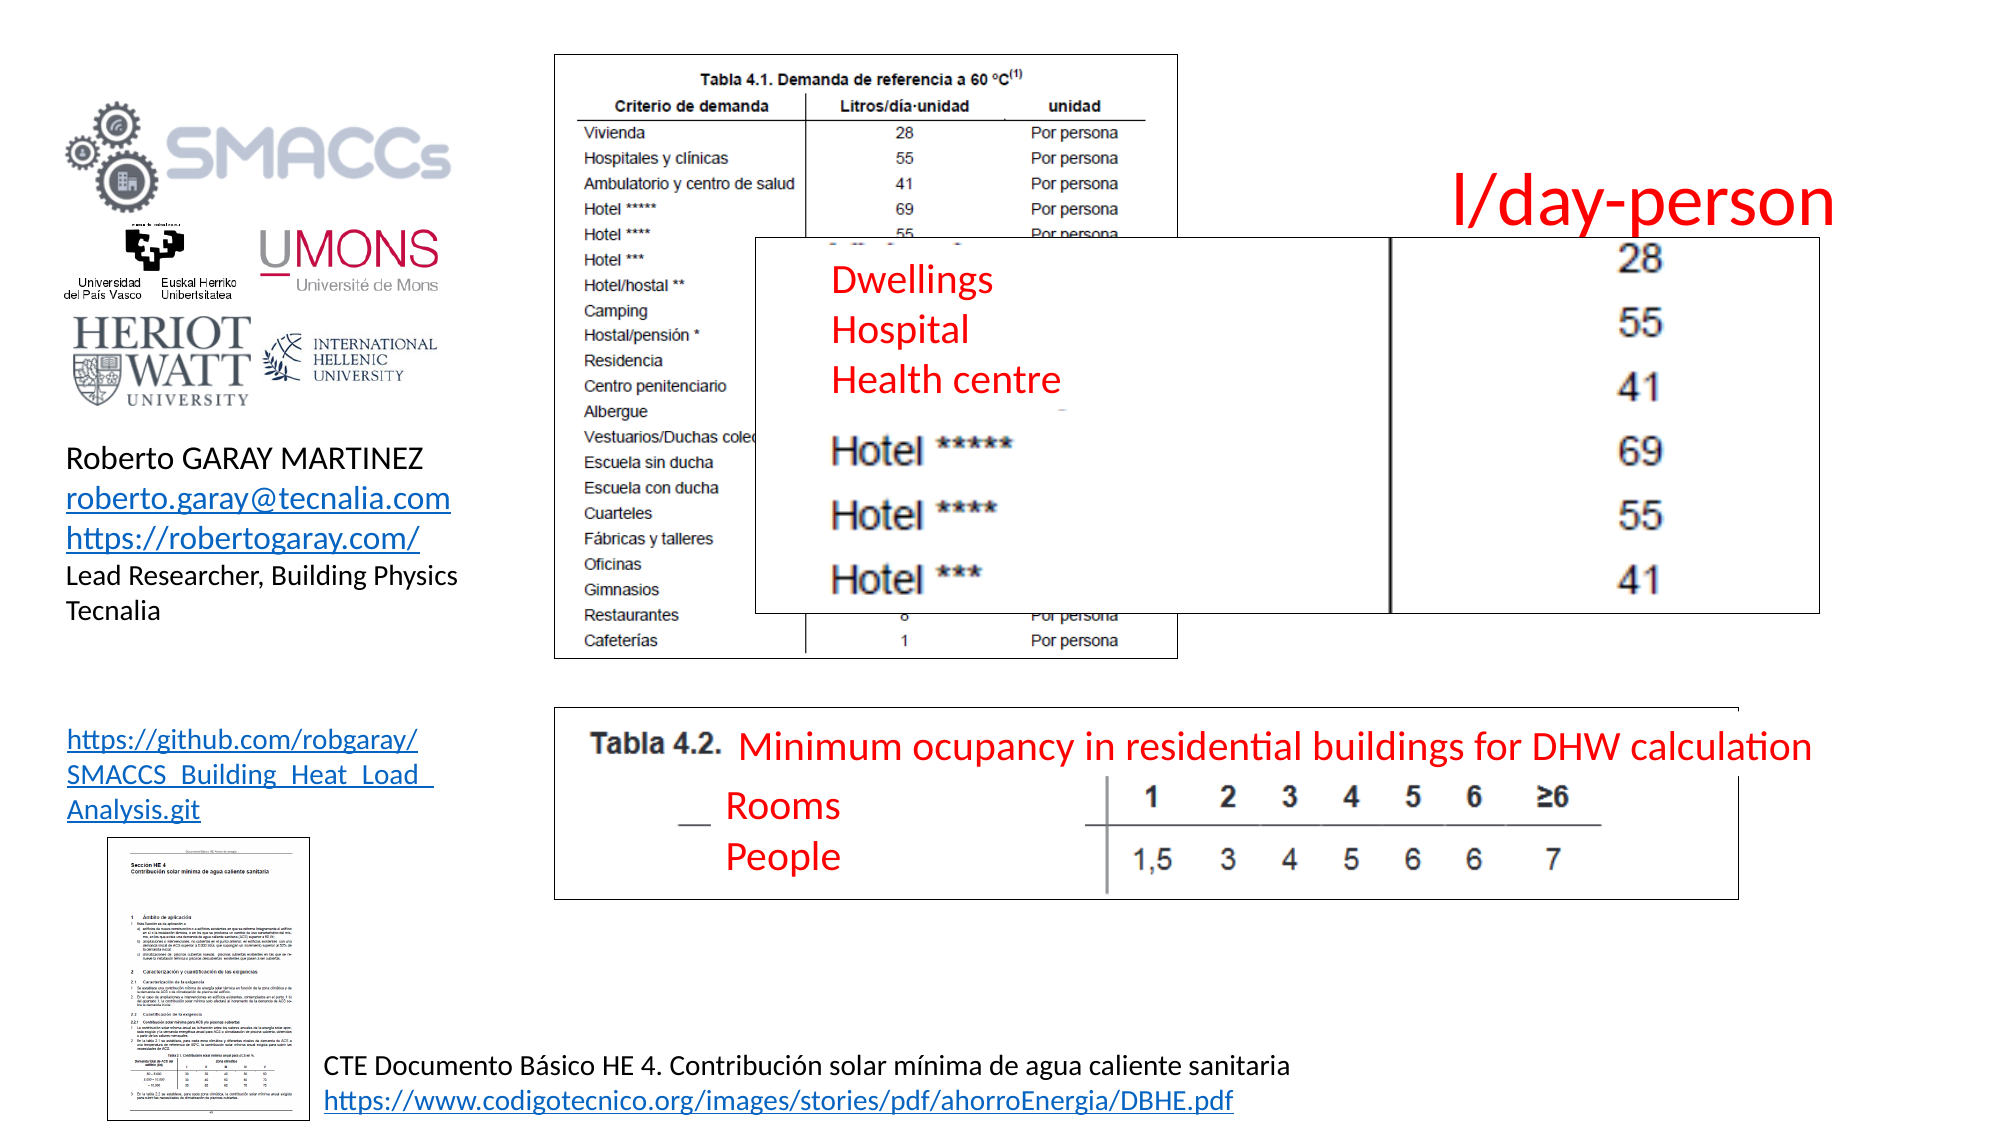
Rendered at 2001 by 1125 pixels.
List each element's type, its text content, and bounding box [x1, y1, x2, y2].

picture [260, 229, 438, 291]
picture [554, 54, 1820, 659]
picture [62, 218, 240, 307]
text_box Minimum ocupancy in residential buildings for DHW calculation [1739, 711, 1855, 777]
text_box CTE Documento Básico HE 4. Contribución solar mínima de agua caliente sanitaria https://www.codigotecnico.org/images/stories/pdf/ahorroEnergia/DBHE.pdf [309, 1039, 1820, 1124]
text_box l/day-person [1436, 142, 1852, 248]
picture [107, 837, 310, 1121]
picture [260, 324, 438, 390]
picture [554, 707, 1739, 900]
picture [73, 316, 251, 406]
